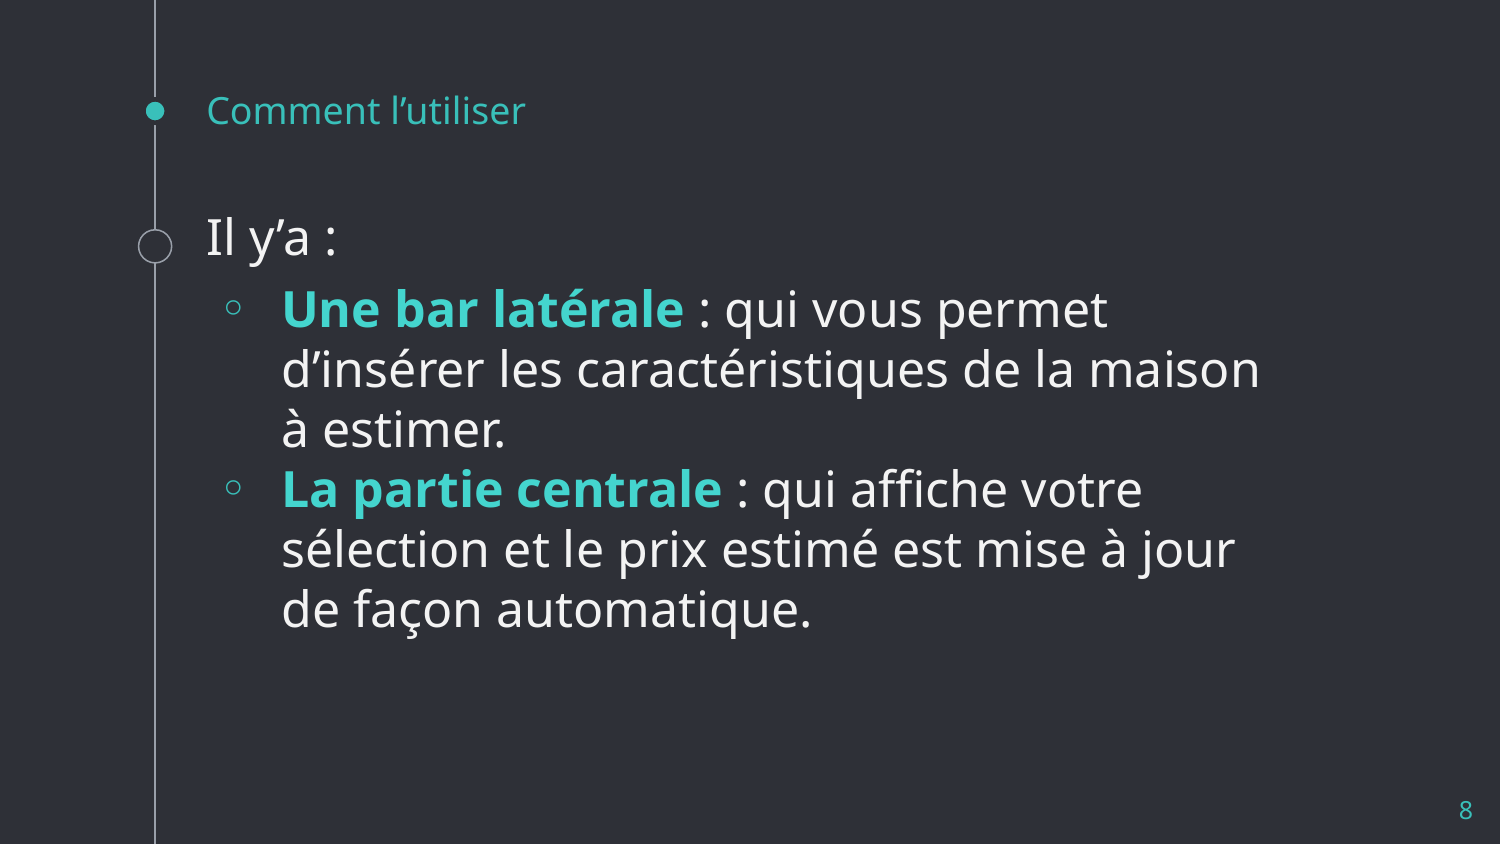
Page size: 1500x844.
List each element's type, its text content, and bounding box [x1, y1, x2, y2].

list Il y’a : Une bar latérale : qui vous permet d’insérer les caractéristiques de la maison à estimer. La partie centrale : qui affiche votre sélection et le prix estimé est mise à jour de façon automatique. [191, 189, 1317, 802]
slide_number 8 [1398, 779, 1489, 832]
title Comment l’utiliser [191, 90, 1317, 147]
